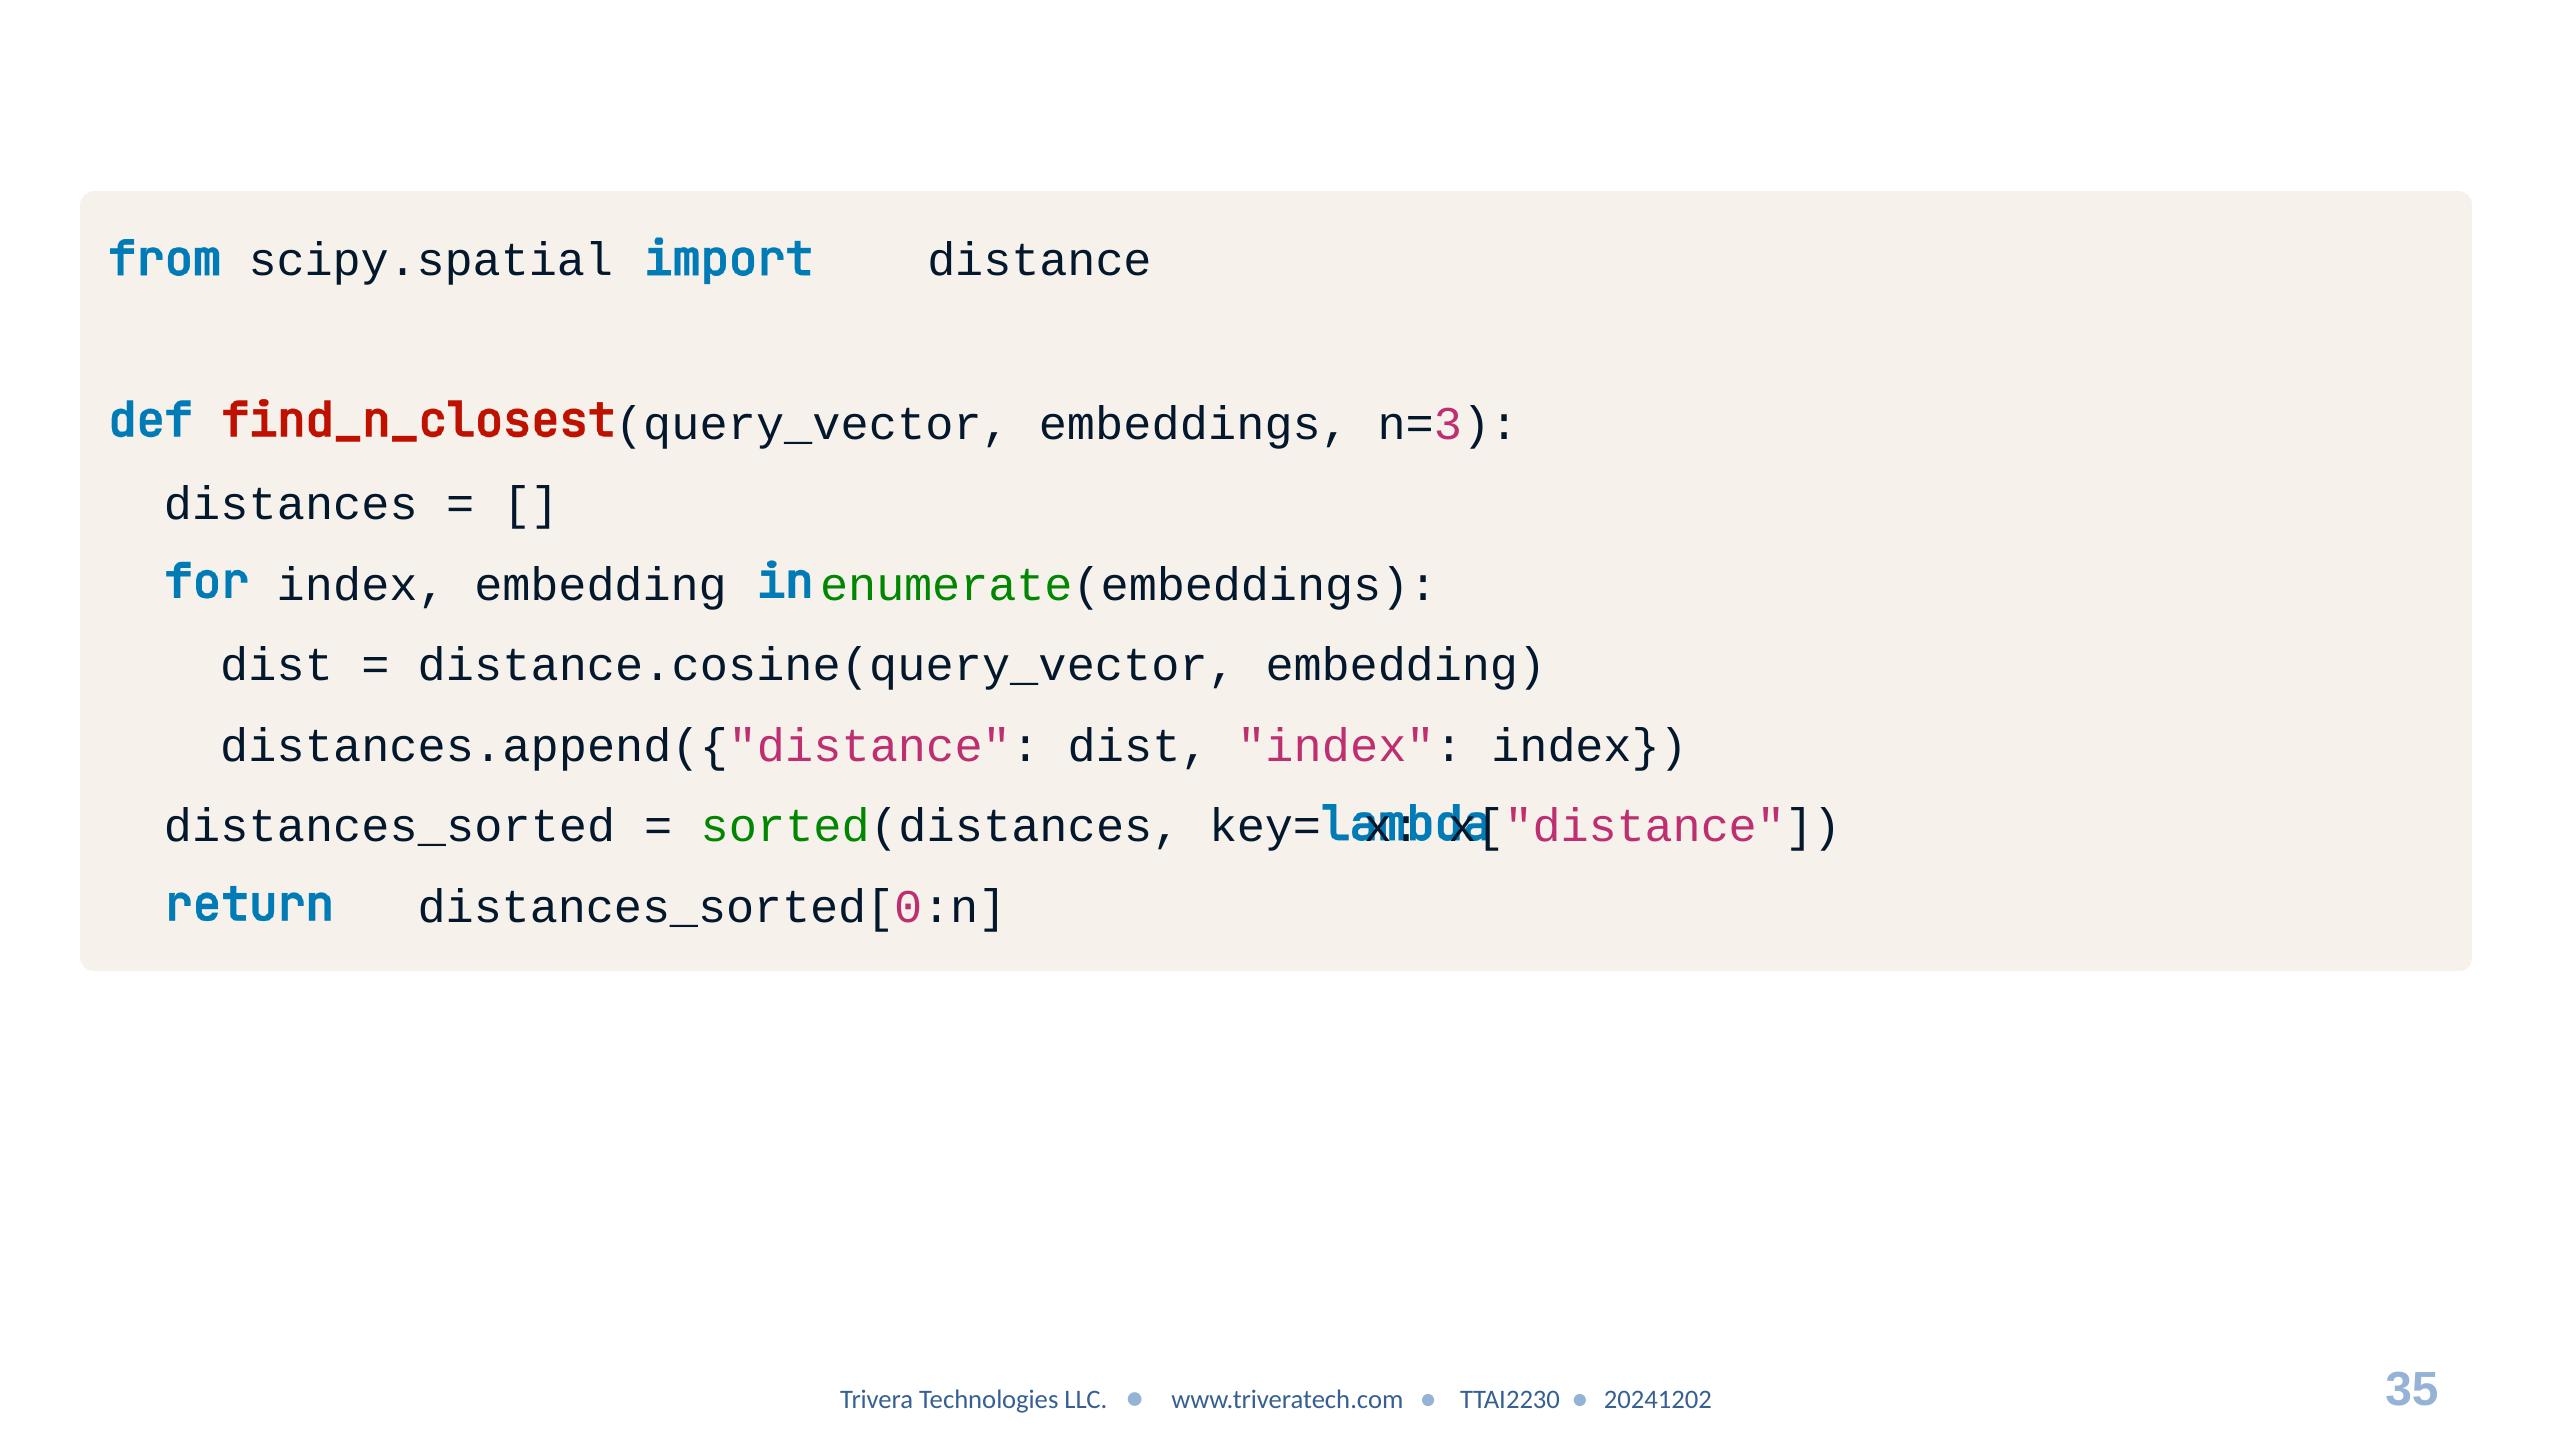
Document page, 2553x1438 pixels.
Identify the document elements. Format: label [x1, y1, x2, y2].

picture [80, 191, 2472, 971]
